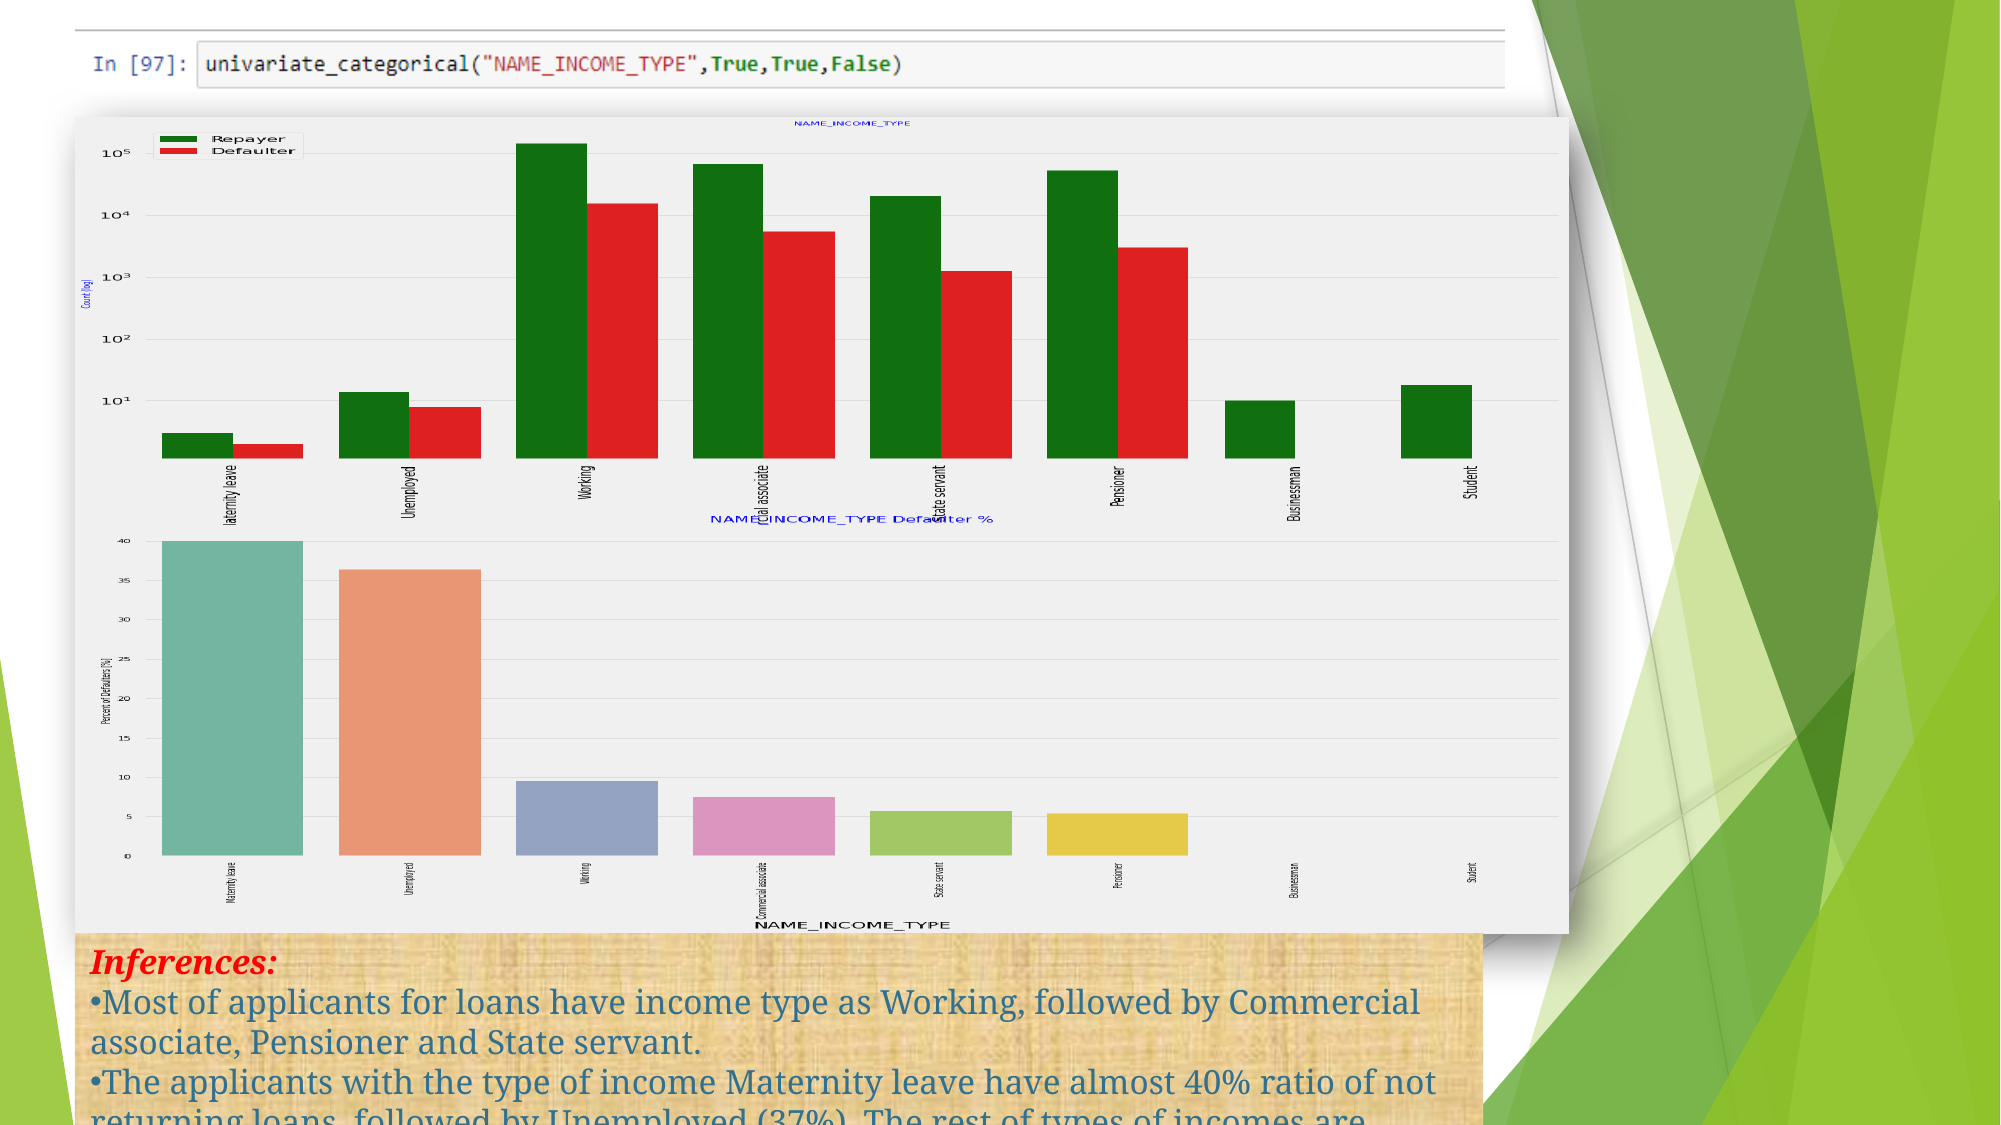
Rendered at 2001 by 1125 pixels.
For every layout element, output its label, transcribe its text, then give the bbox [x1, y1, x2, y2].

picture [74, 117, 1569, 935]
picture [74, 25, 1506, 92]
text_box Inferences: Most of applicants for loans have income type as Working, followed by Commercial associate, Pensioner and State servant. The applicants with the type of income Maternity leave have almost 40% ratio of not returning loans, followed by Unemployed (37%). The rest of types of incomes are under the average of 10% for not returning loans. Student and Businessmen, though less in numbers do not have any default record. Thus these two category are safest for providing loan. [74, 942, 1484, 1125]
